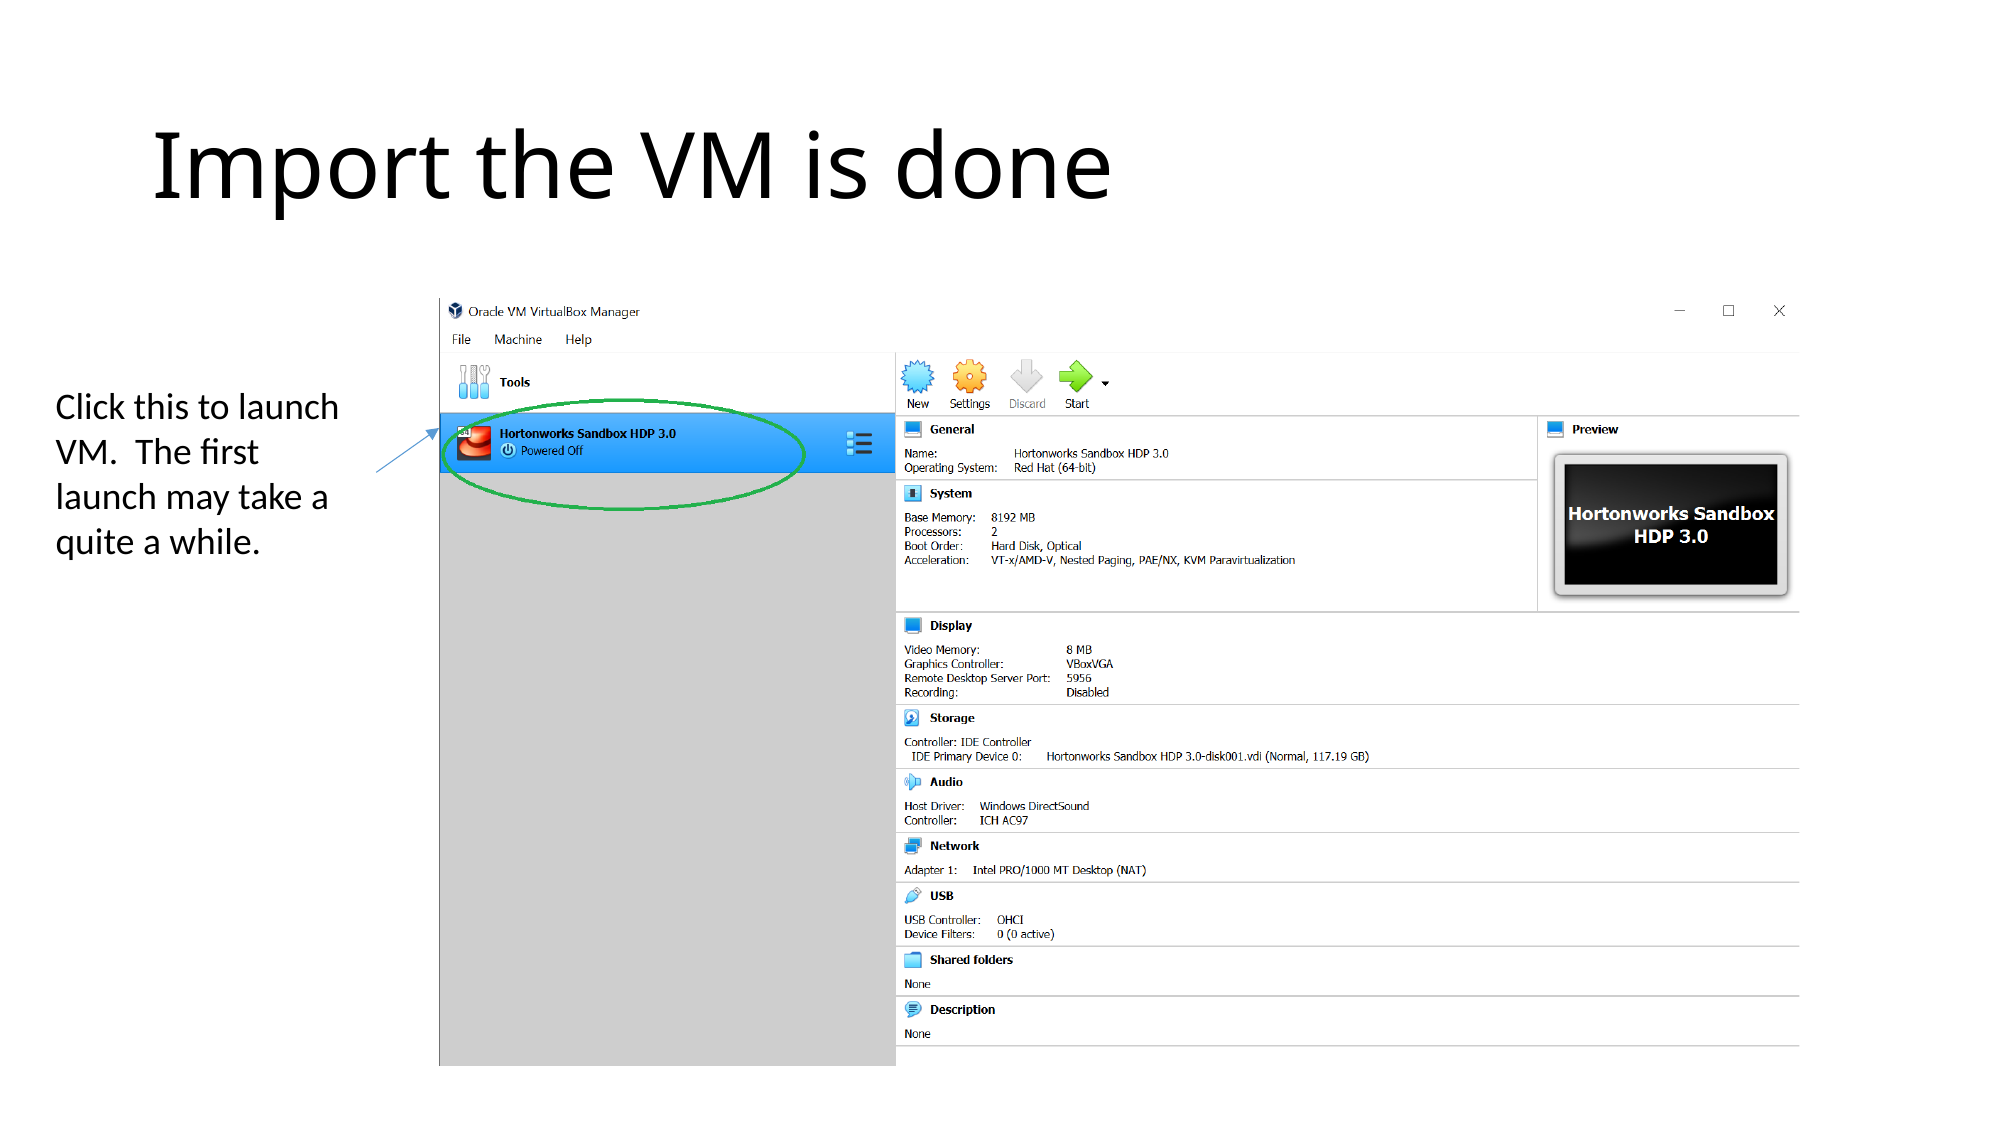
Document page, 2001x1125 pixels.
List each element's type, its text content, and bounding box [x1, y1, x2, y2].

picture [438, 298, 1800, 1066]
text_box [376, 427, 439, 474]
title Import the VM is done [137, 59, 1863, 278]
text_box Click this to launch VM. The first launch may take a quite a while. [40, 374, 377, 570]
